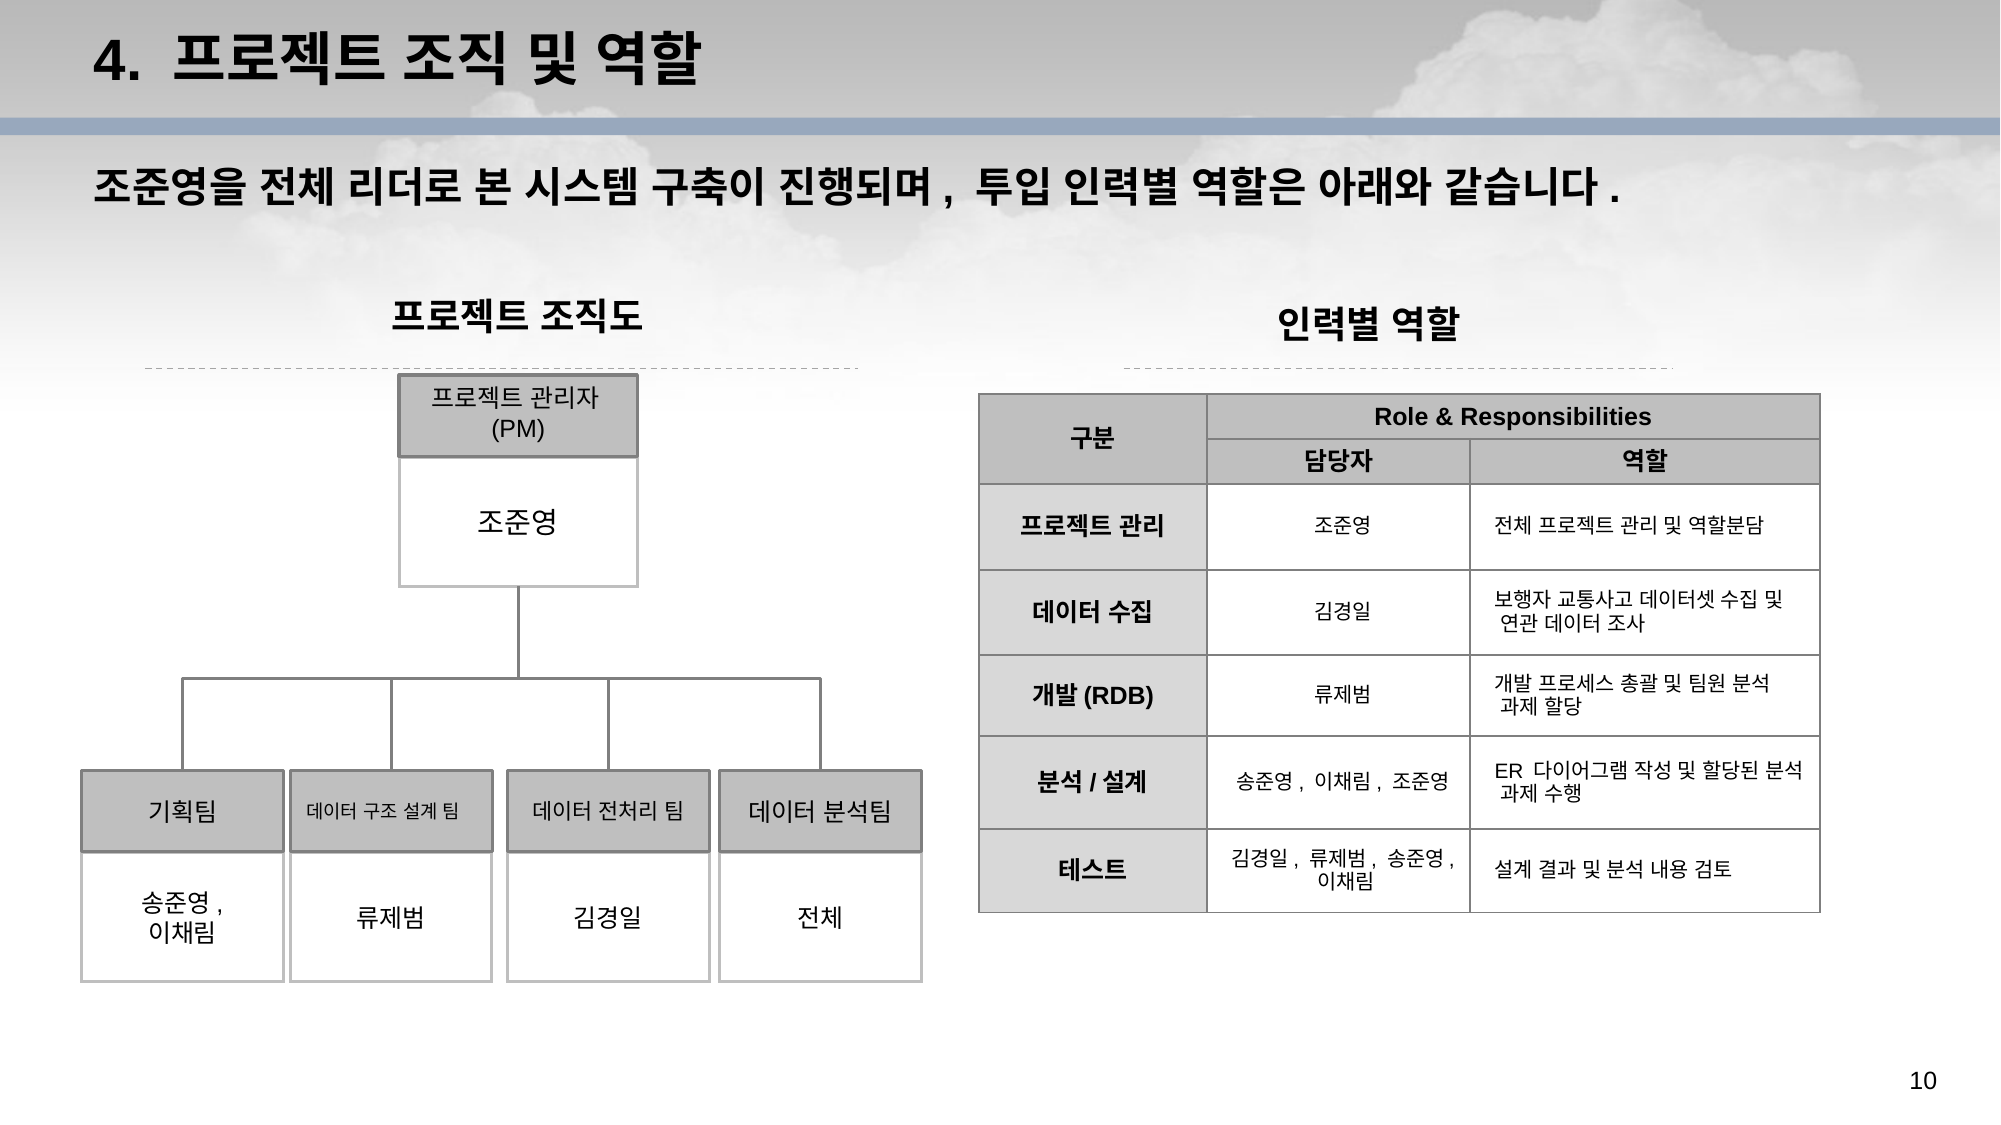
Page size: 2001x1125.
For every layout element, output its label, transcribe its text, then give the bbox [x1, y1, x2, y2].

table_cell 분석/설계 [980, 737, 1206, 828]
table_header Role & Responsibilities [1208, 395, 1819, 438]
table_cell 담당자 [1208, 440, 1469, 483]
text_box 프로젝트 조직도 [376, 285, 785, 347]
text_box 인력별 역할 [1262, 293, 1683, 354]
table_cell 김경일, 류제범, 송준영, 이채림 [1208, 830, 1469, 912]
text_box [81, 374, 922, 982]
table_cell 테스트 [980, 830, 1206, 912]
table_cell 송준영, 이채림, 조준영 [1208, 737, 1469, 828]
title 4. 프로젝트 조직 및 역할 [78, 22, 1804, 102]
table_cell 데이터 수집 [980, 571, 1206, 654]
picture [0, 0, 2001, 1125]
list 조준영을 전체 리더로 본 시스템 구축이 진행되며, 투입 인력별 역할은 아래와 같습니다. [78, 159, 1881, 266]
table_header 구분 [980, 395, 1206, 483]
table_cell 조준영 [1208, 485, 1469, 569]
table_cell 개발 프로세스 총괄 및 팀원 분석 과제 할당 [1471, 656, 1819, 735]
table_cell ER 다이어그램 작성 및 할당된 분석 과제 수행 [1471, 737, 1819, 828]
table_cell 설계 결과 및 분석 내용 검토 [1471, 830, 1819, 912]
table_cell 전체 프로젝트 관리 및 역할분담 [1471, 485, 1819, 569]
table_cell 프로젝트 관리 [980, 485, 1206, 569]
table_cell 역할 [1471, 440, 1819, 483]
table_cell 보행자 교통사고 데이터셋 수집 및 연관 데이터 조사 [1471, 571, 1819, 654]
table_cell 류제범 [1208, 656, 1469, 735]
table_cell 개발(RDB) [980, 656, 1206, 735]
table_cell 김경일 [1208, 571, 1469, 654]
